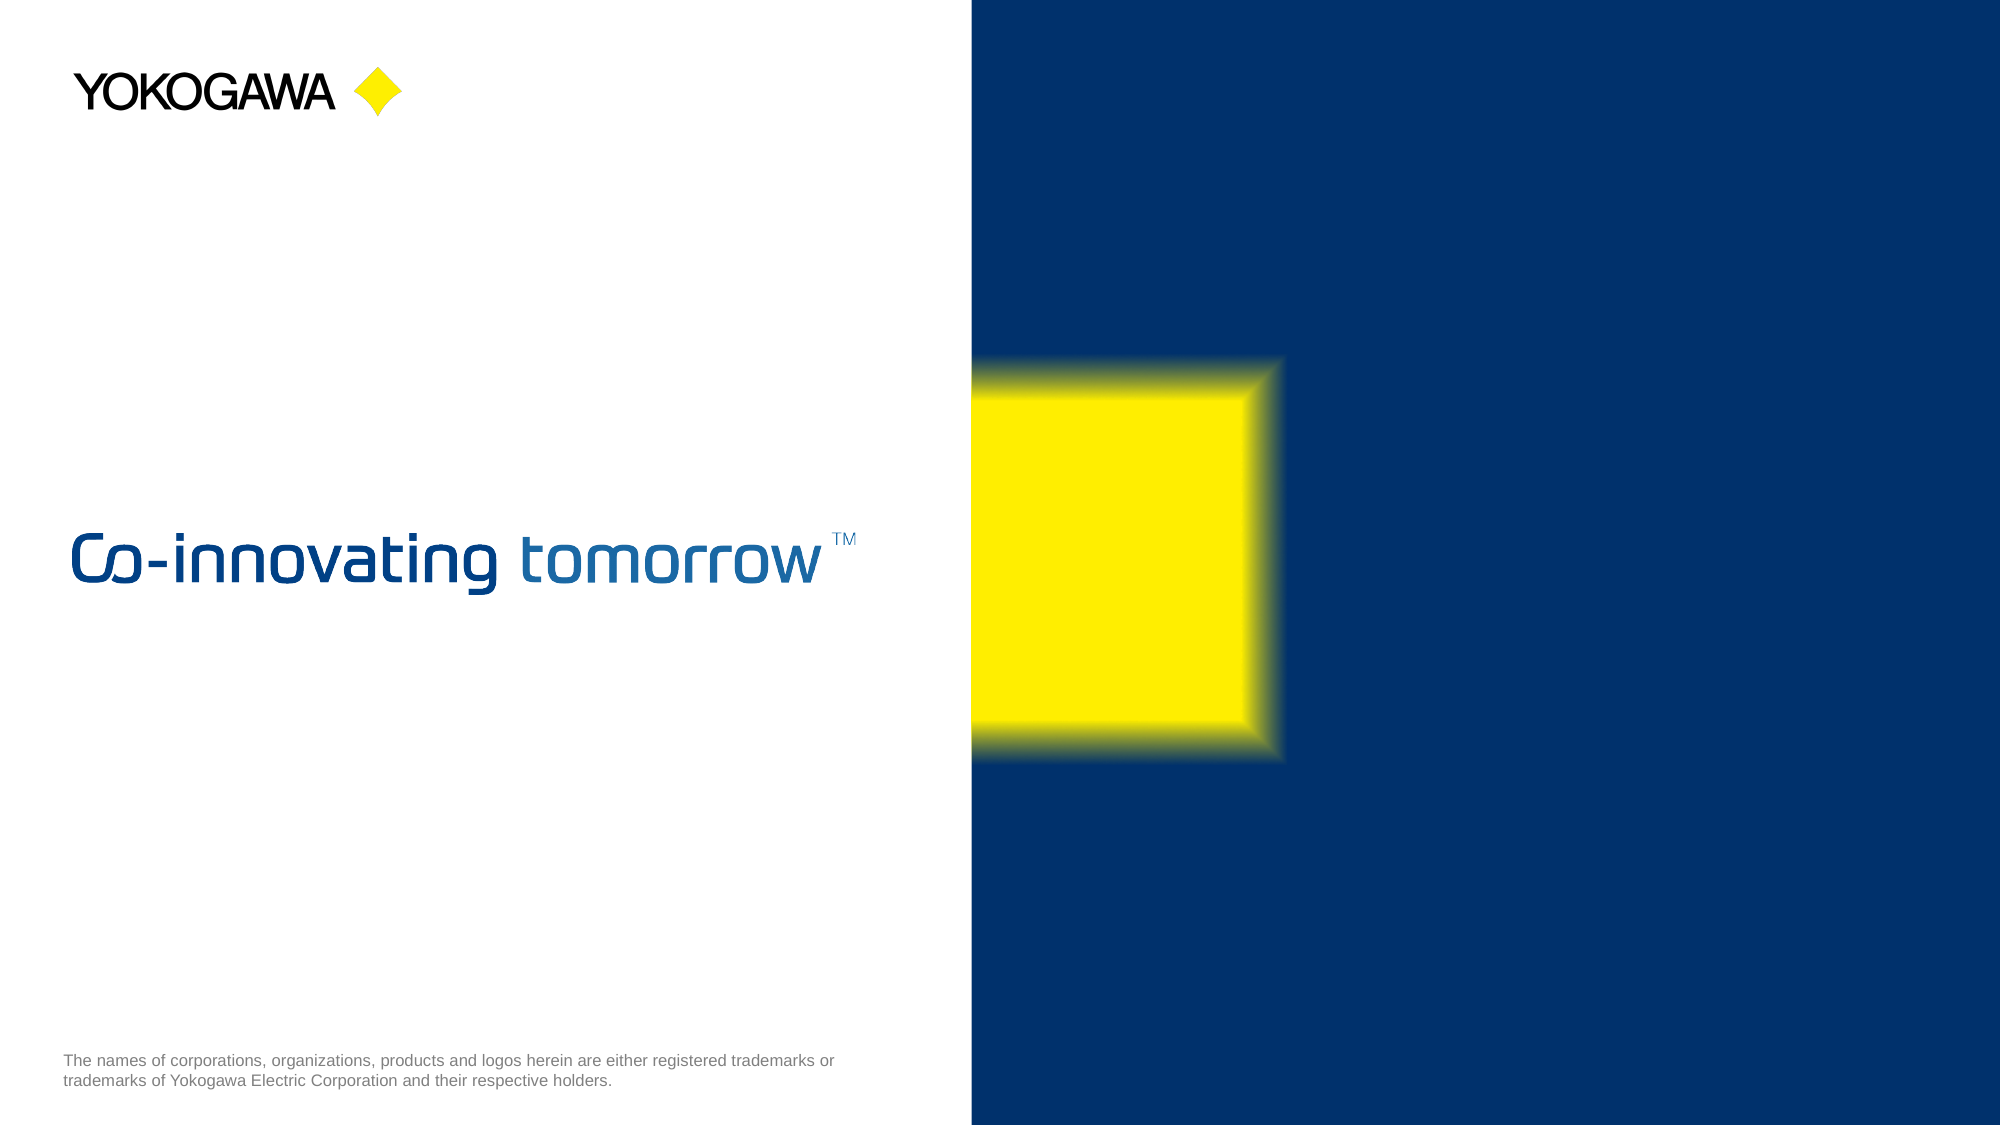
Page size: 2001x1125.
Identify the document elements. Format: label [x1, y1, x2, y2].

picture [73, 67, 427, 130]
picture [971, 288, 1354, 832]
picture [34, 501, 881, 619]
